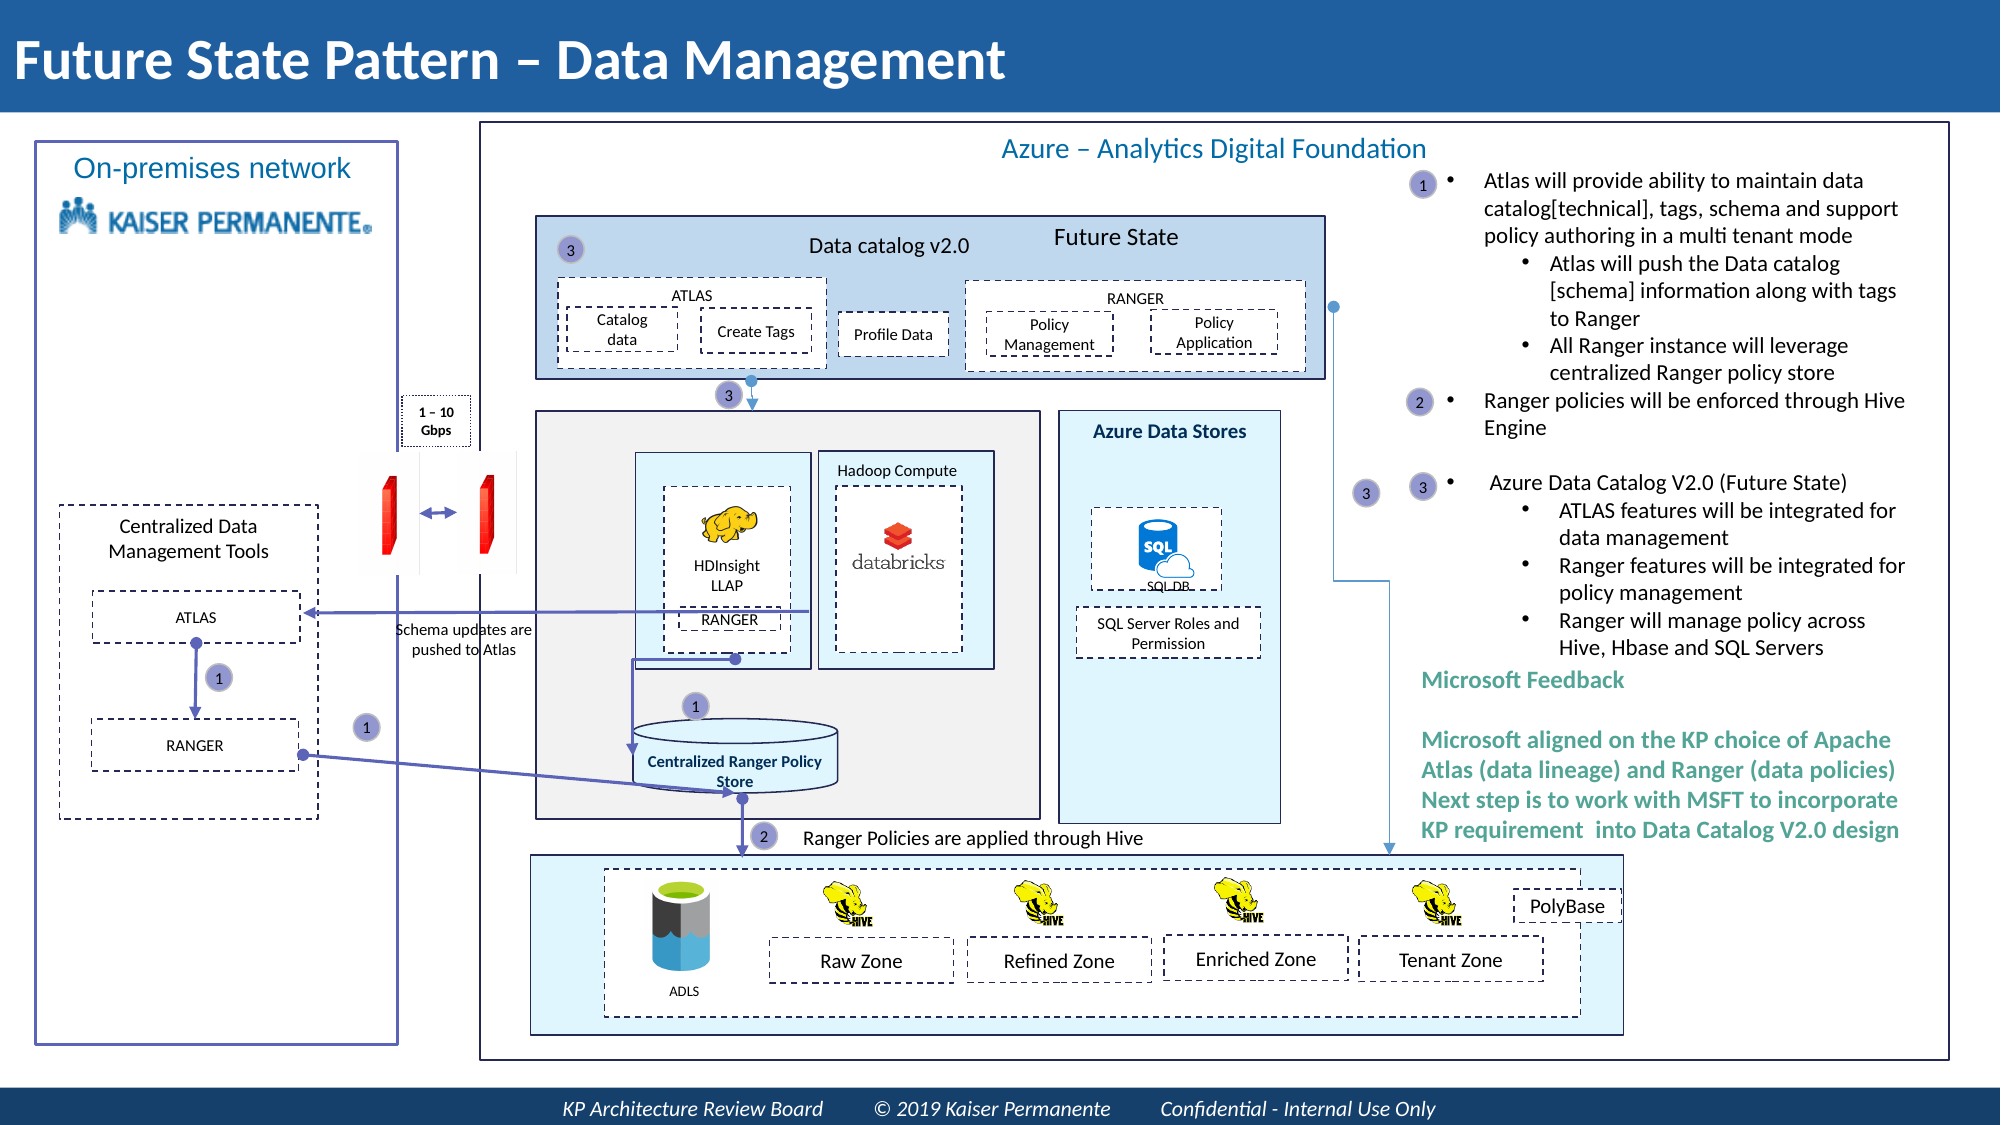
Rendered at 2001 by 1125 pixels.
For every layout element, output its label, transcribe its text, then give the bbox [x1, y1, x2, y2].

text_box Centralized Ranger Policy Store [630, 716, 840, 796]
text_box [604, 868, 1581, 1018]
text_box Azure Data Stores [1057, 408, 1283, 826]
picture [1190, 872, 1288, 928]
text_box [1087, 552, 1636, 610]
text_box ATLAS [91, 589, 302, 645]
text_box 1 [205, 663, 233, 692]
text_box RANGER [677, 622, 783, 633]
text_box RANGER [964, 278, 1308, 374]
text_box [834, 484, 964, 655]
text_box RANGER [89, 717, 301, 773]
text_box [662, 622, 793, 655]
text_box On-premises network [35, 141, 398, 1045]
text_box Centralized Data Management Tools [58, 503, 320, 821]
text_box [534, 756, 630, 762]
text_box 3 [557, 235, 585, 264]
text_box [534, 409, 1042, 821]
picture [359, 452, 420, 575]
picture [1388, 874, 1485, 930]
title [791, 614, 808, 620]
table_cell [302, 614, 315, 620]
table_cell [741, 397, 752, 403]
title Future State Pattern – Data Management [0, 0, 2000, 113]
text_box Data catalog v2.0 [809, 230, 1024, 258]
text_box Hadoop Compute [837, 459, 989, 480]
text_box 1 – 10 Gbps [400, 393, 473, 449]
text_box Catalog data [565, 305, 679, 354]
footer KP Architecture Review Board © 2019 Kaiser Permanente Confidential - Internal Use Only [0, 1087, 2000, 1125]
picture [456, 450, 518, 574]
picture [852, 522, 946, 570]
text_box Ranger Policies are applied through Hive [803, 824, 1160, 850]
text_box 2 [1406, 388, 1434, 416]
text_box Azure – Analytics Digital Foundation [478, 120, 1951, 1062]
text_box Schema updates are pushed to Atlas [376, 622, 552, 660]
text_box Policy Management [984, 310, 1115, 358]
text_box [1091, 507, 1244, 596]
text_box Profile Data [836, 310, 951, 359]
text_box 2 [750, 822, 778, 850]
text_box Policy Application [1149, 308, 1280, 356]
text_box ATLAS [556, 275, 829, 371]
text_box [529, 853, 1625, 1037]
text_box 3 [715, 381, 743, 409]
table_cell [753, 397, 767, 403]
text_box RANGER [677, 605, 783, 609]
text_box [662, 484, 793, 570]
text_box 3 [1352, 479, 1380, 507]
picture [59, 197, 373, 234]
text_box 1 [353, 713, 381, 742]
text_box Atlas will provide ability to maintain data catalog[technical], tags, schema and support policy authoring in a multi tenant mode Atlas will push the Data catalog [schema] information along with tags to Ranger All Ranger instance will leverage centralized Ranger policy store Ranger policies will be enforced through Hive Engine Azure Data Catalog V2.0 (Future State) ATLAS features will be integrated for data management Ranger features will be integrated for policy management Ranger will manage policy across Hive, Hbase and SQL Servers [1446, 165, 1914, 661]
text_box [534, 214, 1327, 381]
text_box HDInsight LLAP [664, 554, 791, 595]
text_box [633, 450, 813, 671]
text_box PolyBase [1585, 887, 1624, 925]
text_box 1 [682, 692, 710, 721]
text_box [662, 582, 793, 609]
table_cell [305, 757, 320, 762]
text_box Microsoft Feedback Microsoft aligned on the KP choice of Apache Atlas (data lineage) and Ranger (data policies) Next step is to work with MSFT to incorporate KP requirement into Data Catalog V2.0 design [1421, 663, 1912, 874]
text_box Future State [1054, 220, 1256, 251]
picture [688, 506, 772, 543]
picture [989, 875, 1087, 930]
picture [799, 876, 897, 931]
text_box Create Tags [699, 306, 813, 355]
text_box 1 [1409, 170, 1437, 199]
text_box SQL Server Roles and Permission [1074, 605, 1263, 660]
text_box 3 [1409, 472, 1437, 501]
text_box [816, 449, 996, 671]
